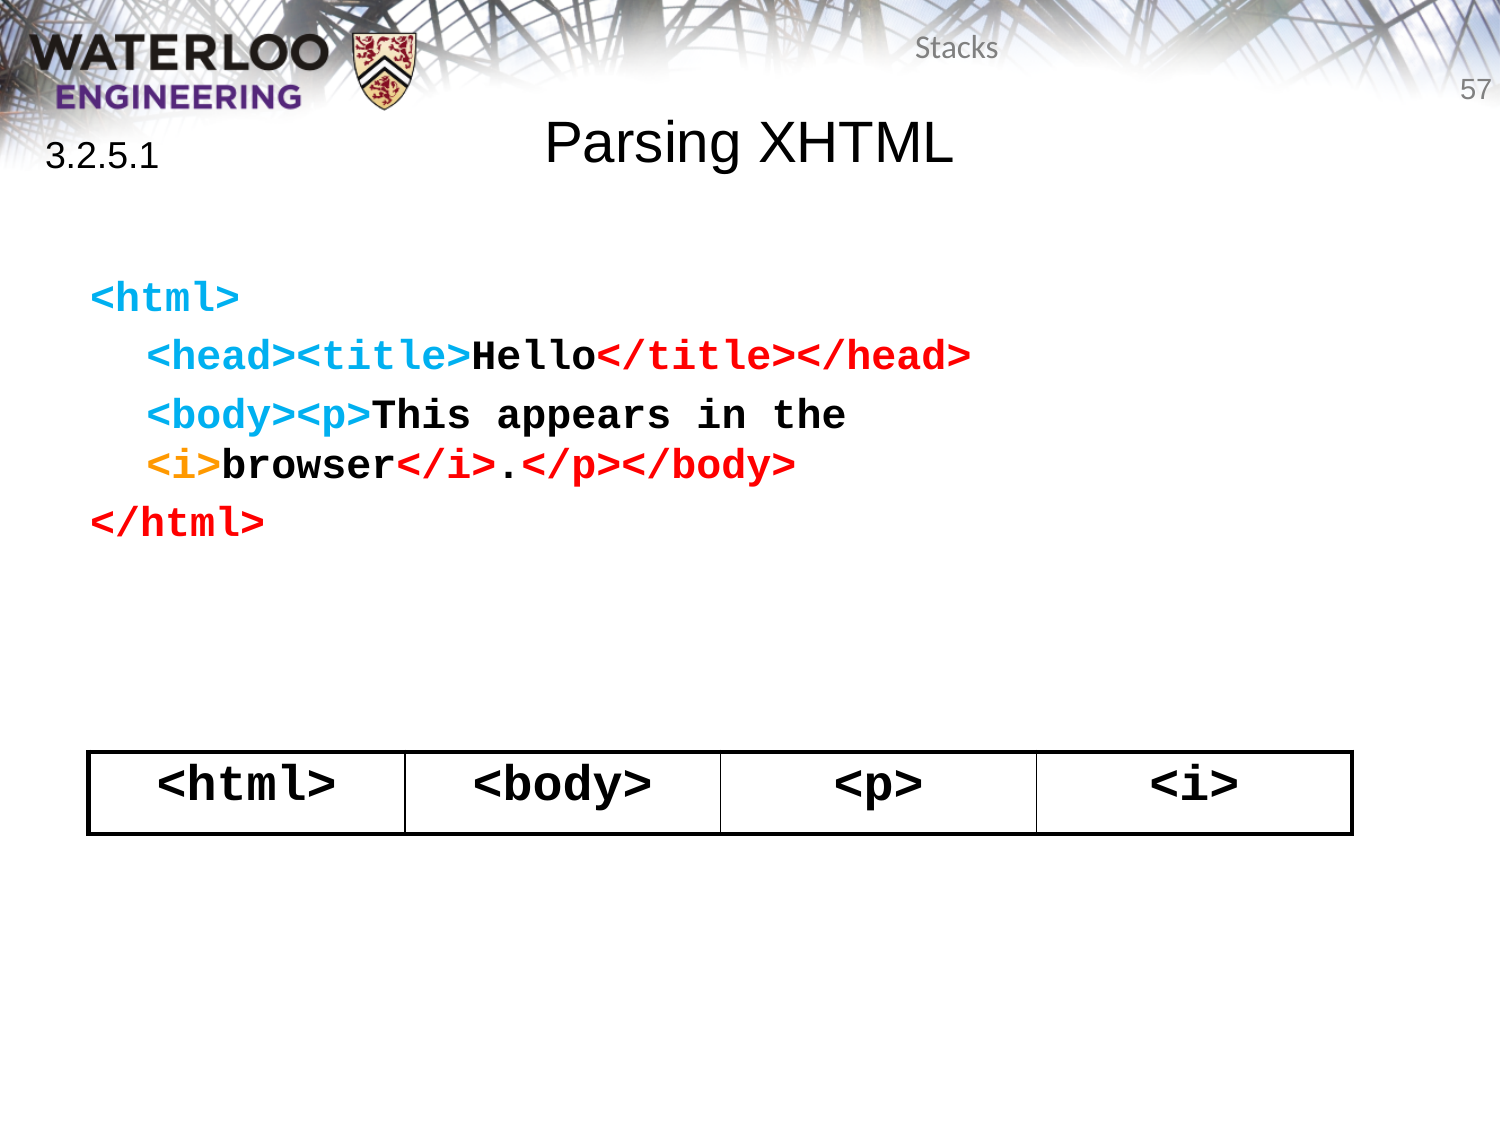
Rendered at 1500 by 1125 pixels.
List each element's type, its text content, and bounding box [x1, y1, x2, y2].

table_header <body> [406, 754, 720, 832]
text_box 3.2.5.1 [30, 124, 175, 184]
list <html> <head><title>Hello</title></head> <body><p>This appears in the <i>browser</i>.</p></body> </html> [74, 262, 1426, 1006]
table_header <html> [91, 754, 404, 832]
picture [0, 0, 1500, 1125]
title Parsing XHTML [74, 44, 1426, 233]
table_header <p> [721, 754, 1036, 832]
table_header <i> [1037, 754, 1350, 832]
